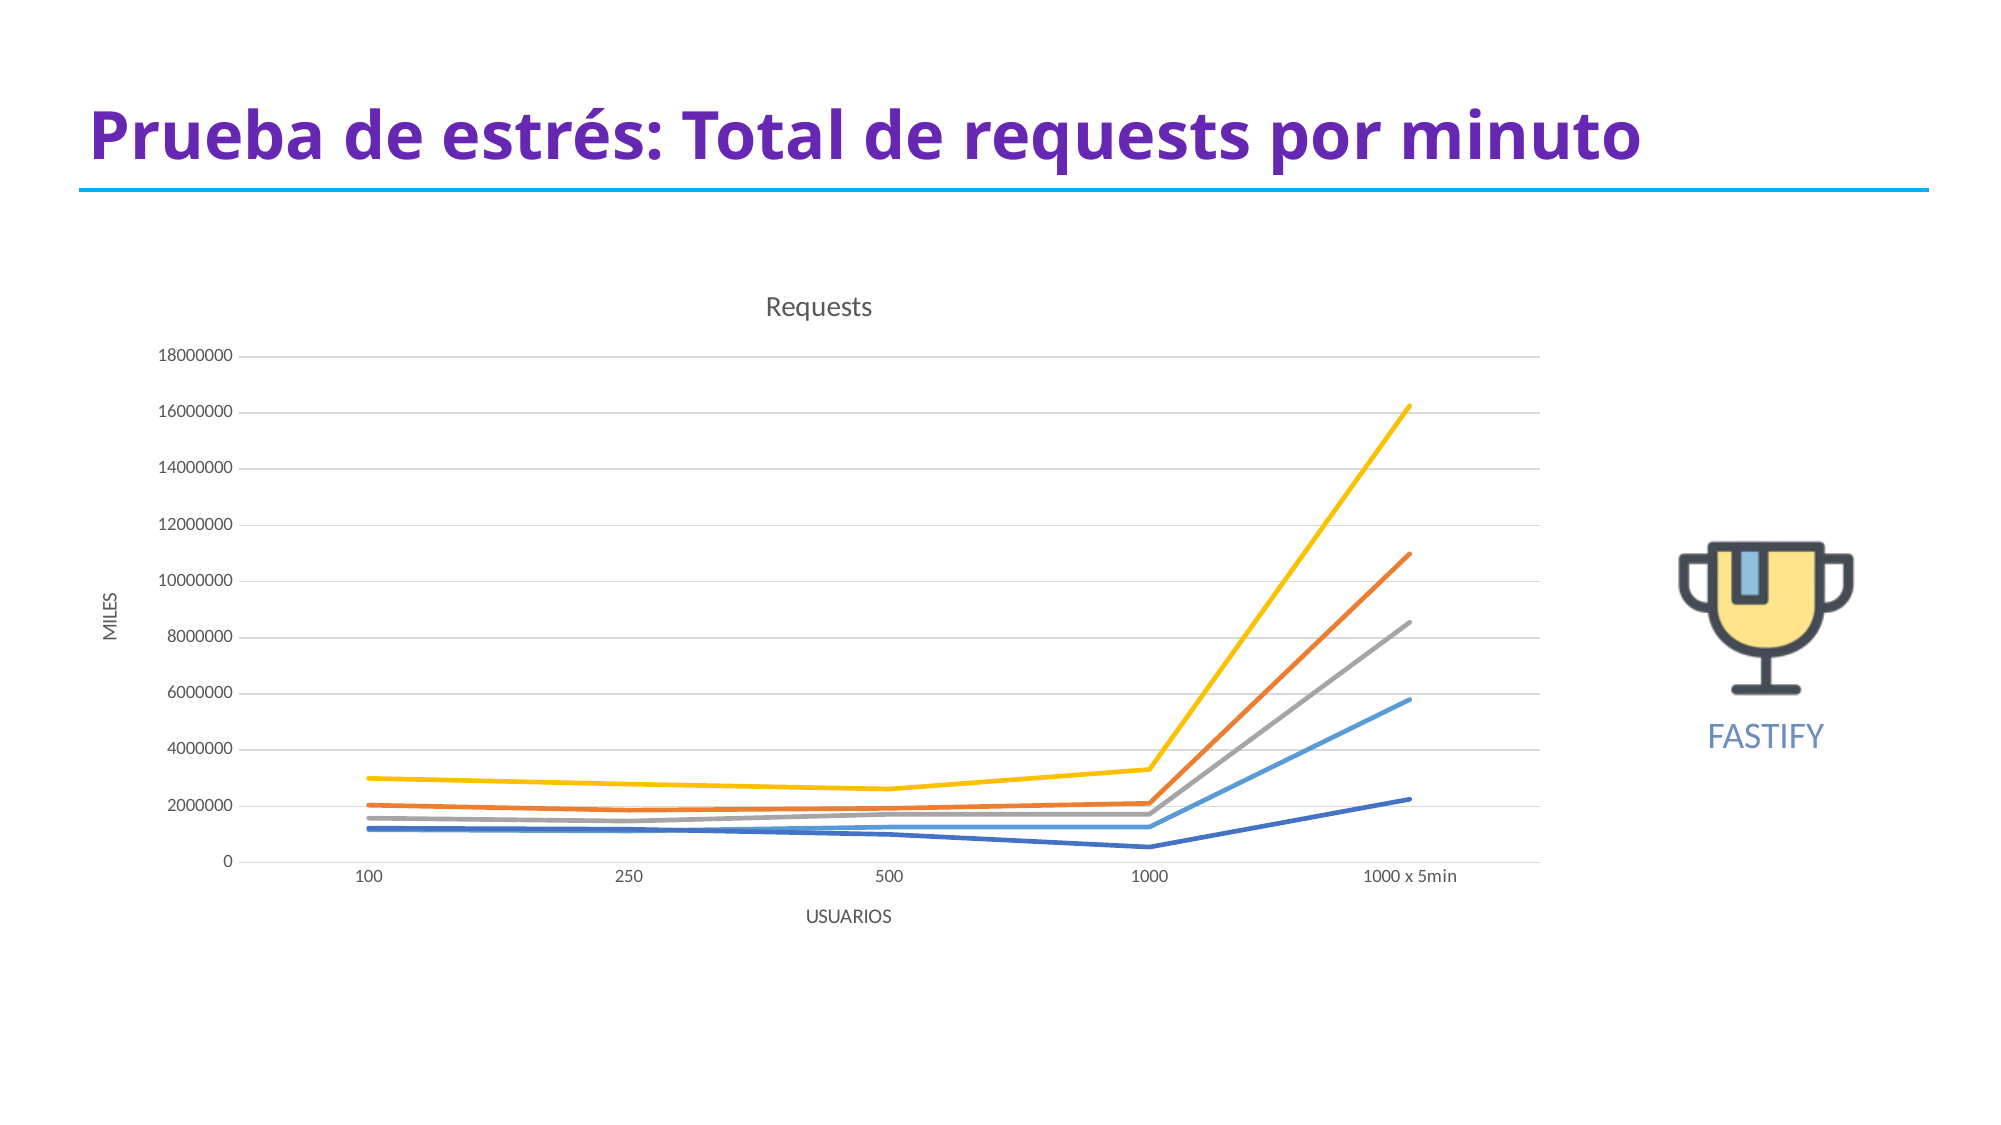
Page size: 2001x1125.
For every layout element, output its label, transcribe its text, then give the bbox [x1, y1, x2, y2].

title Prueba de estrés: Total de requests por minuto [68, 82, 1932, 174]
chart [68, 264, 1570, 959]
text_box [1677, 527, 1855, 764]
